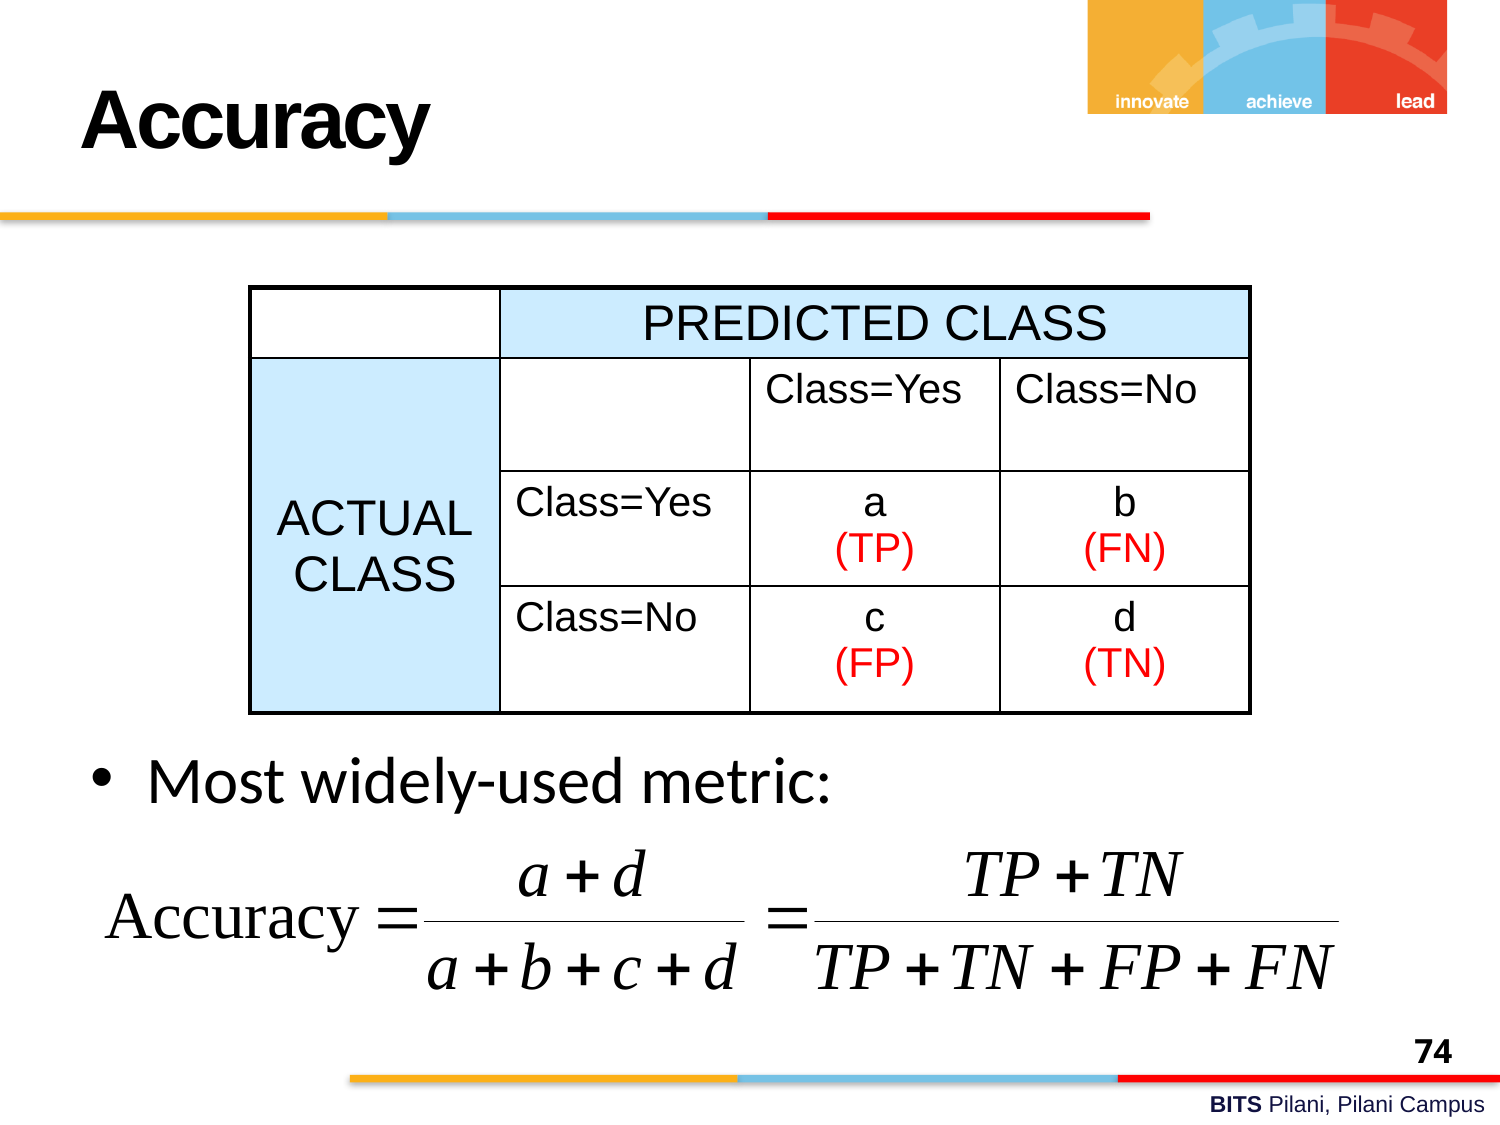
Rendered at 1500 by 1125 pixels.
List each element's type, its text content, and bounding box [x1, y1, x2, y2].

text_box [99, 837, 1345, 997]
table_cell c (FP) [751, 587, 999, 711]
table_cell [501, 359, 749, 470]
table_cell ACTUAL CLASS [252, 359, 499, 711]
table_header [252, 290, 499, 357]
slide_number 74 [1399, 1023, 1500, 1072]
table_cell a (TP) [751, 472, 999, 585]
picture [1087, 0, 1448, 114]
table_header PREDICTED CLASS [501, 290, 1248, 357]
title Accuracy [64, 45, 1069, 185]
table_cell Class=No [1001, 359, 1248, 470]
table_cell Class=Yes [751, 359, 999, 470]
table_cell b (FN) [1001, 472, 1248, 585]
table_cell d (TN) [1001, 587, 1248, 711]
table_cell Class=No [501, 587, 749, 711]
table_cell Class=Yes [501, 472, 749, 585]
list Most widely-used metric: [75, 262, 1425, 1005]
